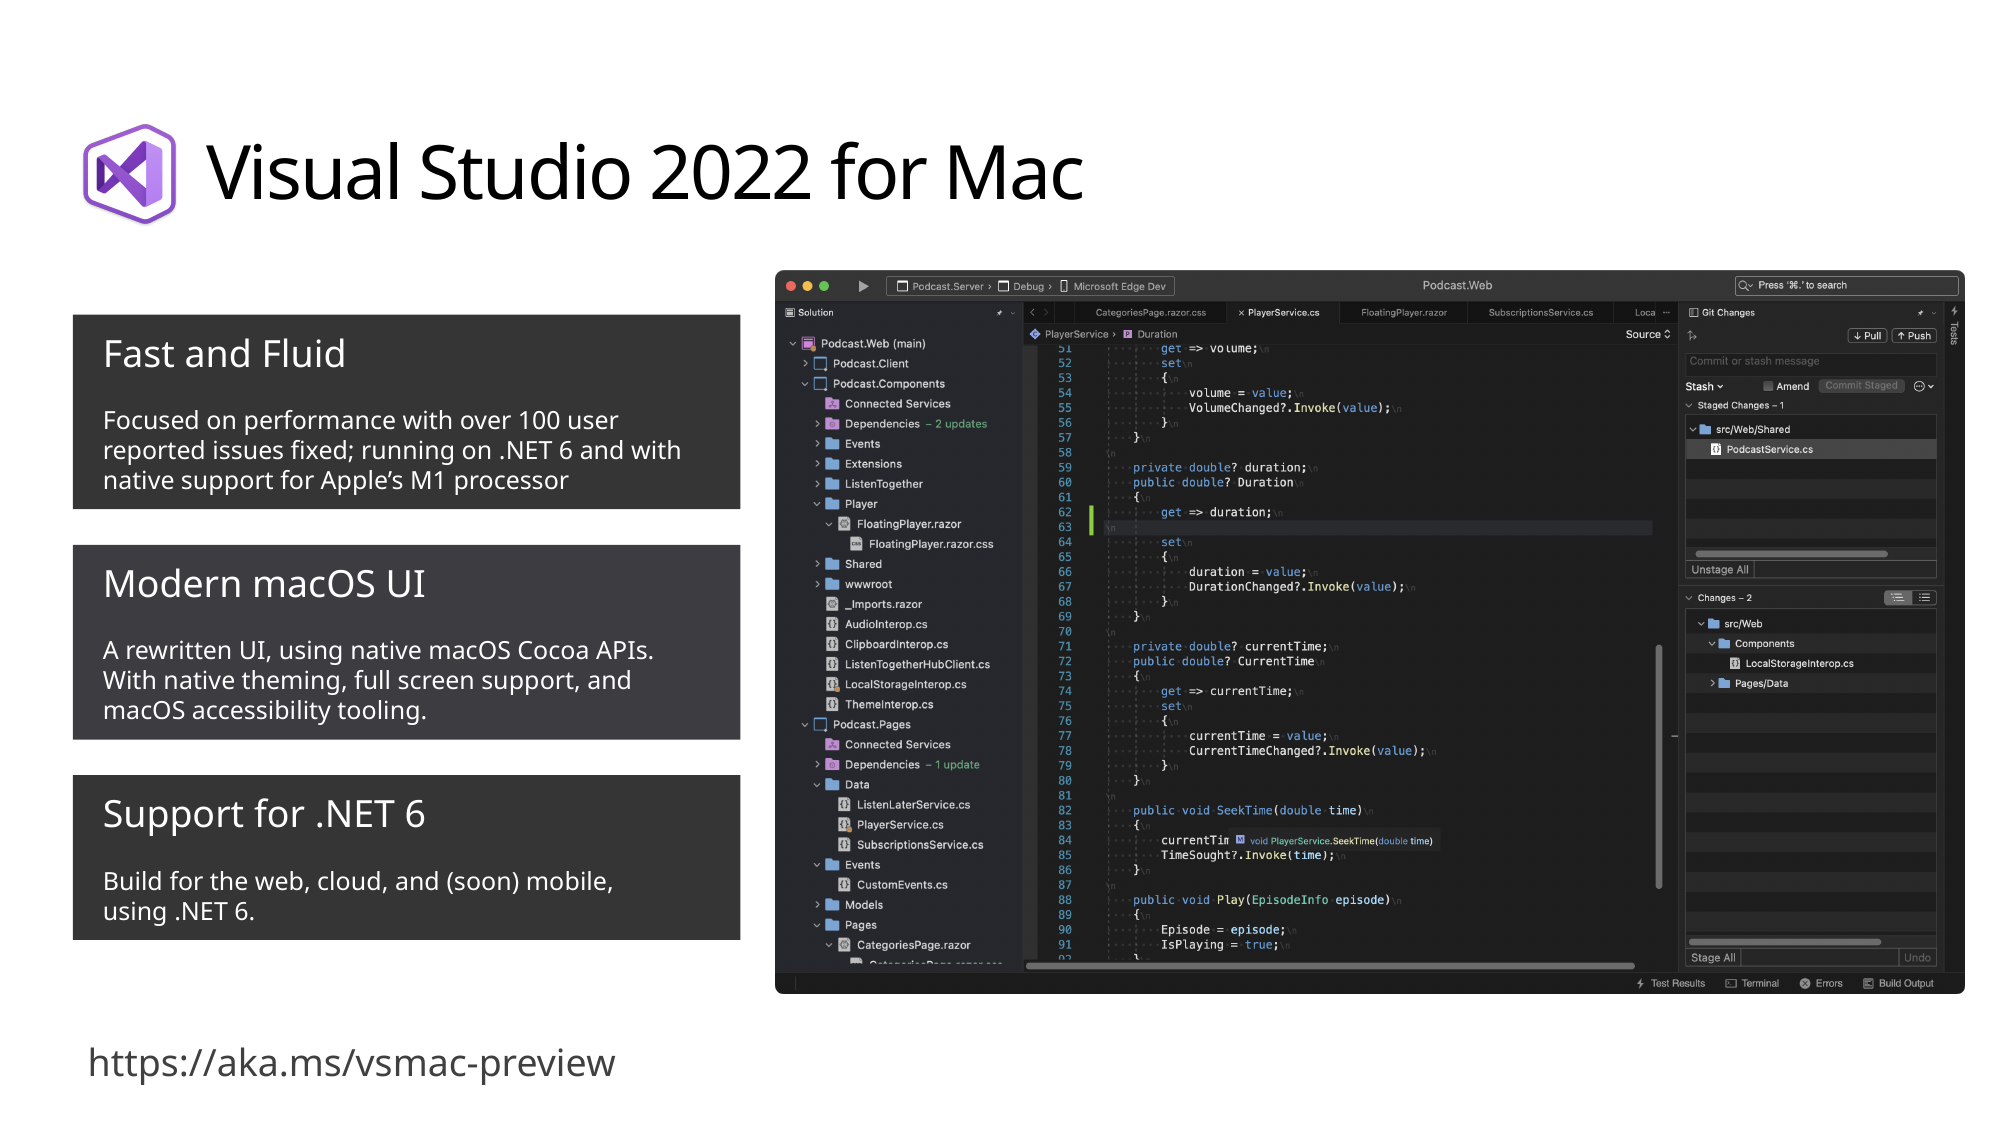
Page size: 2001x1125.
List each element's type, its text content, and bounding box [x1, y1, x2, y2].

title Visual Studio 2022 for Mac [182, 119, 2000, 267]
text_box Support for .NET 6 Build for the web, cloud, and (soon) mobile, using .NET 6. [72, 775, 741, 940]
text_box https://aka.ms/vsmac-preview [72, 1031, 959, 1092]
text_box Fast and Fluid Focused on performance with over 100 user reported issues fixed; running on .NET 6 and with native support for Apple’s M1 processor [72, 314, 741, 510]
picture [774, 270, 1966, 994]
picture [76, 122, 183, 228]
text_box Modern macOS UI A rewritten UI, using native macOS Cocoa APIs. With native theming, full screen support, and macOS accessibility tooling. [72, 544, 741, 740]
